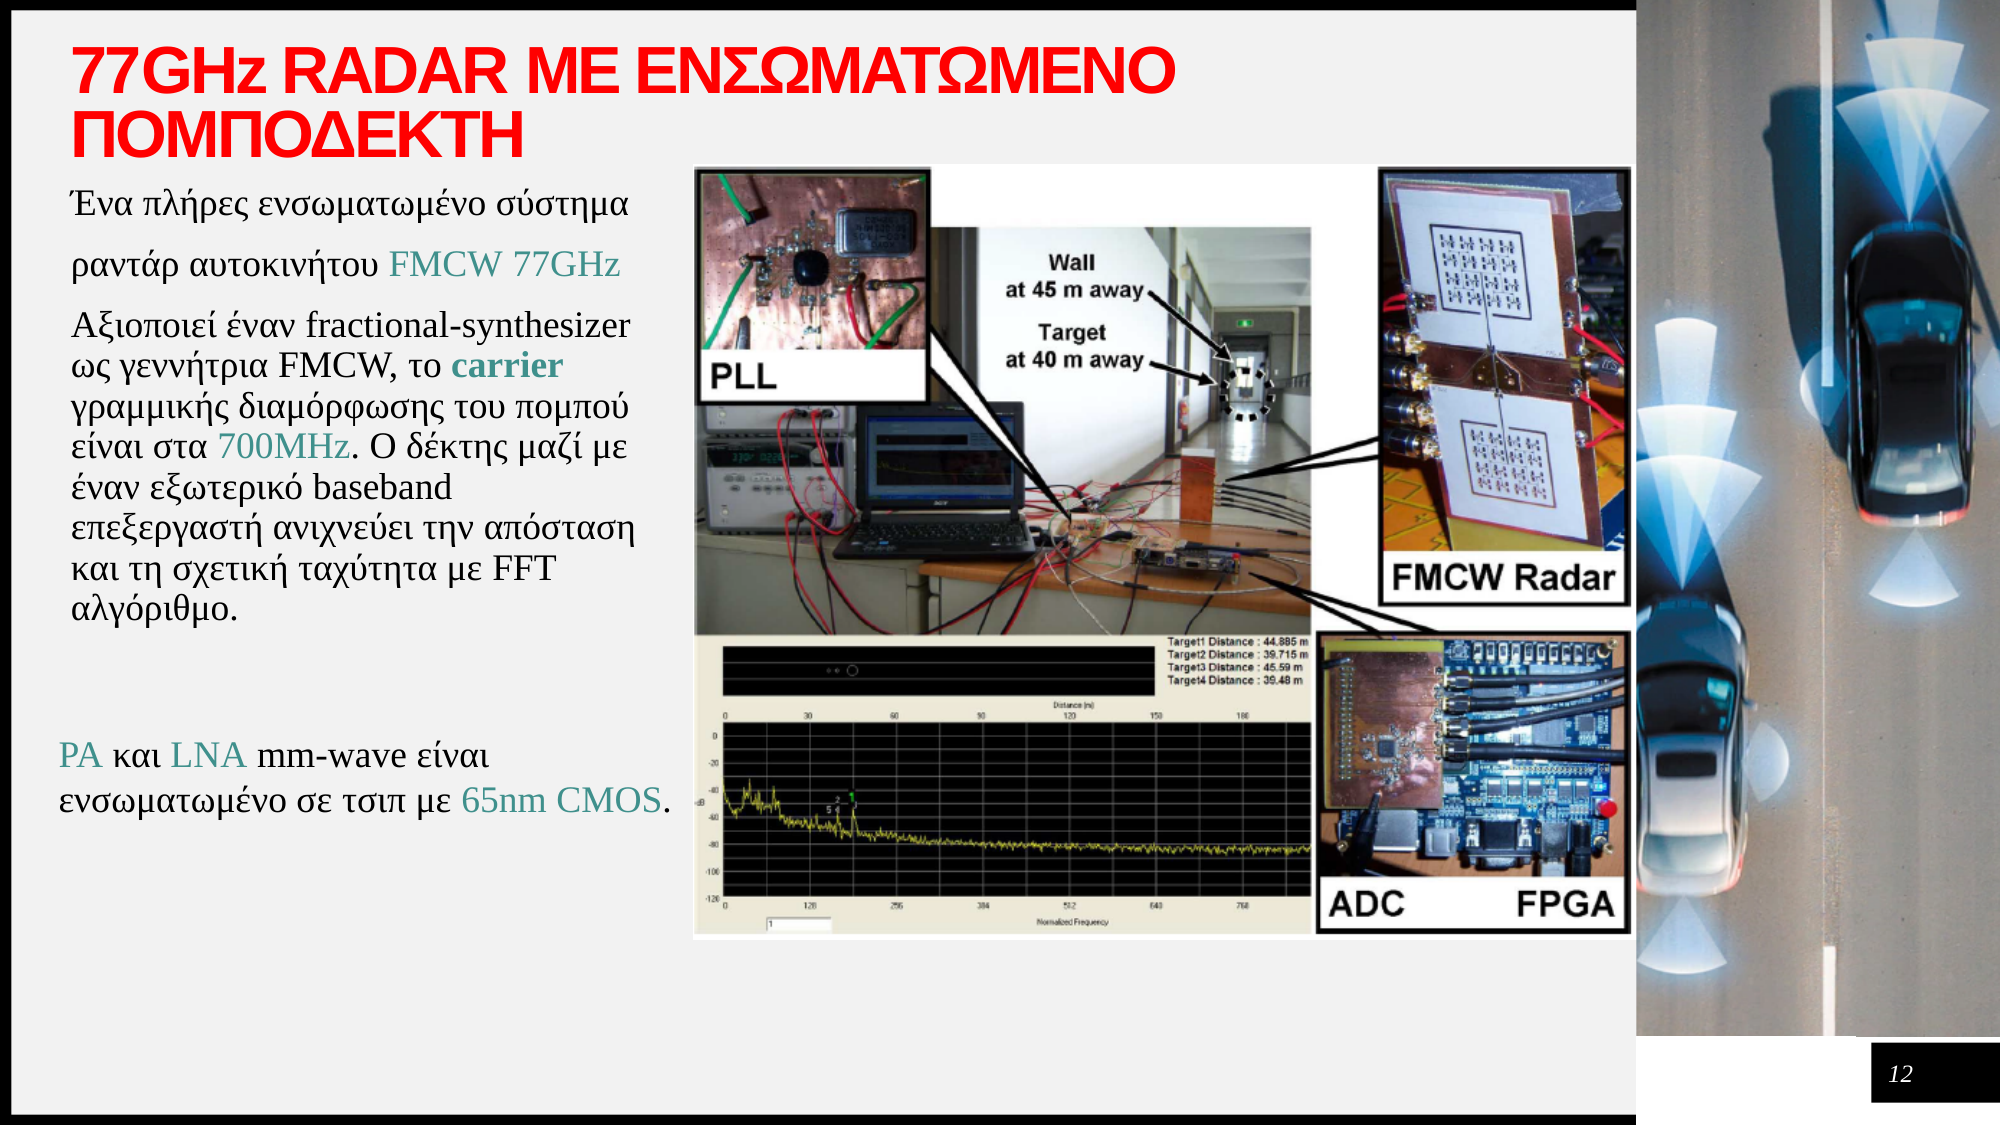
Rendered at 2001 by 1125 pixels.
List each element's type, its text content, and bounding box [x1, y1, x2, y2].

slide_number 12 [1877, 1050, 1924, 1096]
text_box PA και LNA mm-wave είναι ενσωματωμένο σε τσιπ με 65nm CMOS. [43, 722, 693, 828]
picture [693, 0, 2000, 1125]
title 77GHz RADAR ΜΕ ΕΝΣΩΜΑΤΩΜΕΝΟ ΠΟΜΠΟΔΕΚΤΗ [70, 70, 1569, 142]
list Ένα πλήρες ενσωματωμένο σύστημα ραντάρ αυτοκινήτου FMCW 77GHz Αξιοποιεί έναν fractional-synthesizer ως γεννήτρια FMCW, το carrier γραμμικής διαμόρφωσης του πομπού είναι στα 700MHz. Ο δέκτης μαζί με έναν εξωτερικό baseband επεξεργαστή ανιχνεύει την απόσταση και τη σχετική ταχύτητα με FFT αλγόριθμο. [70, 182, 655, 622]
